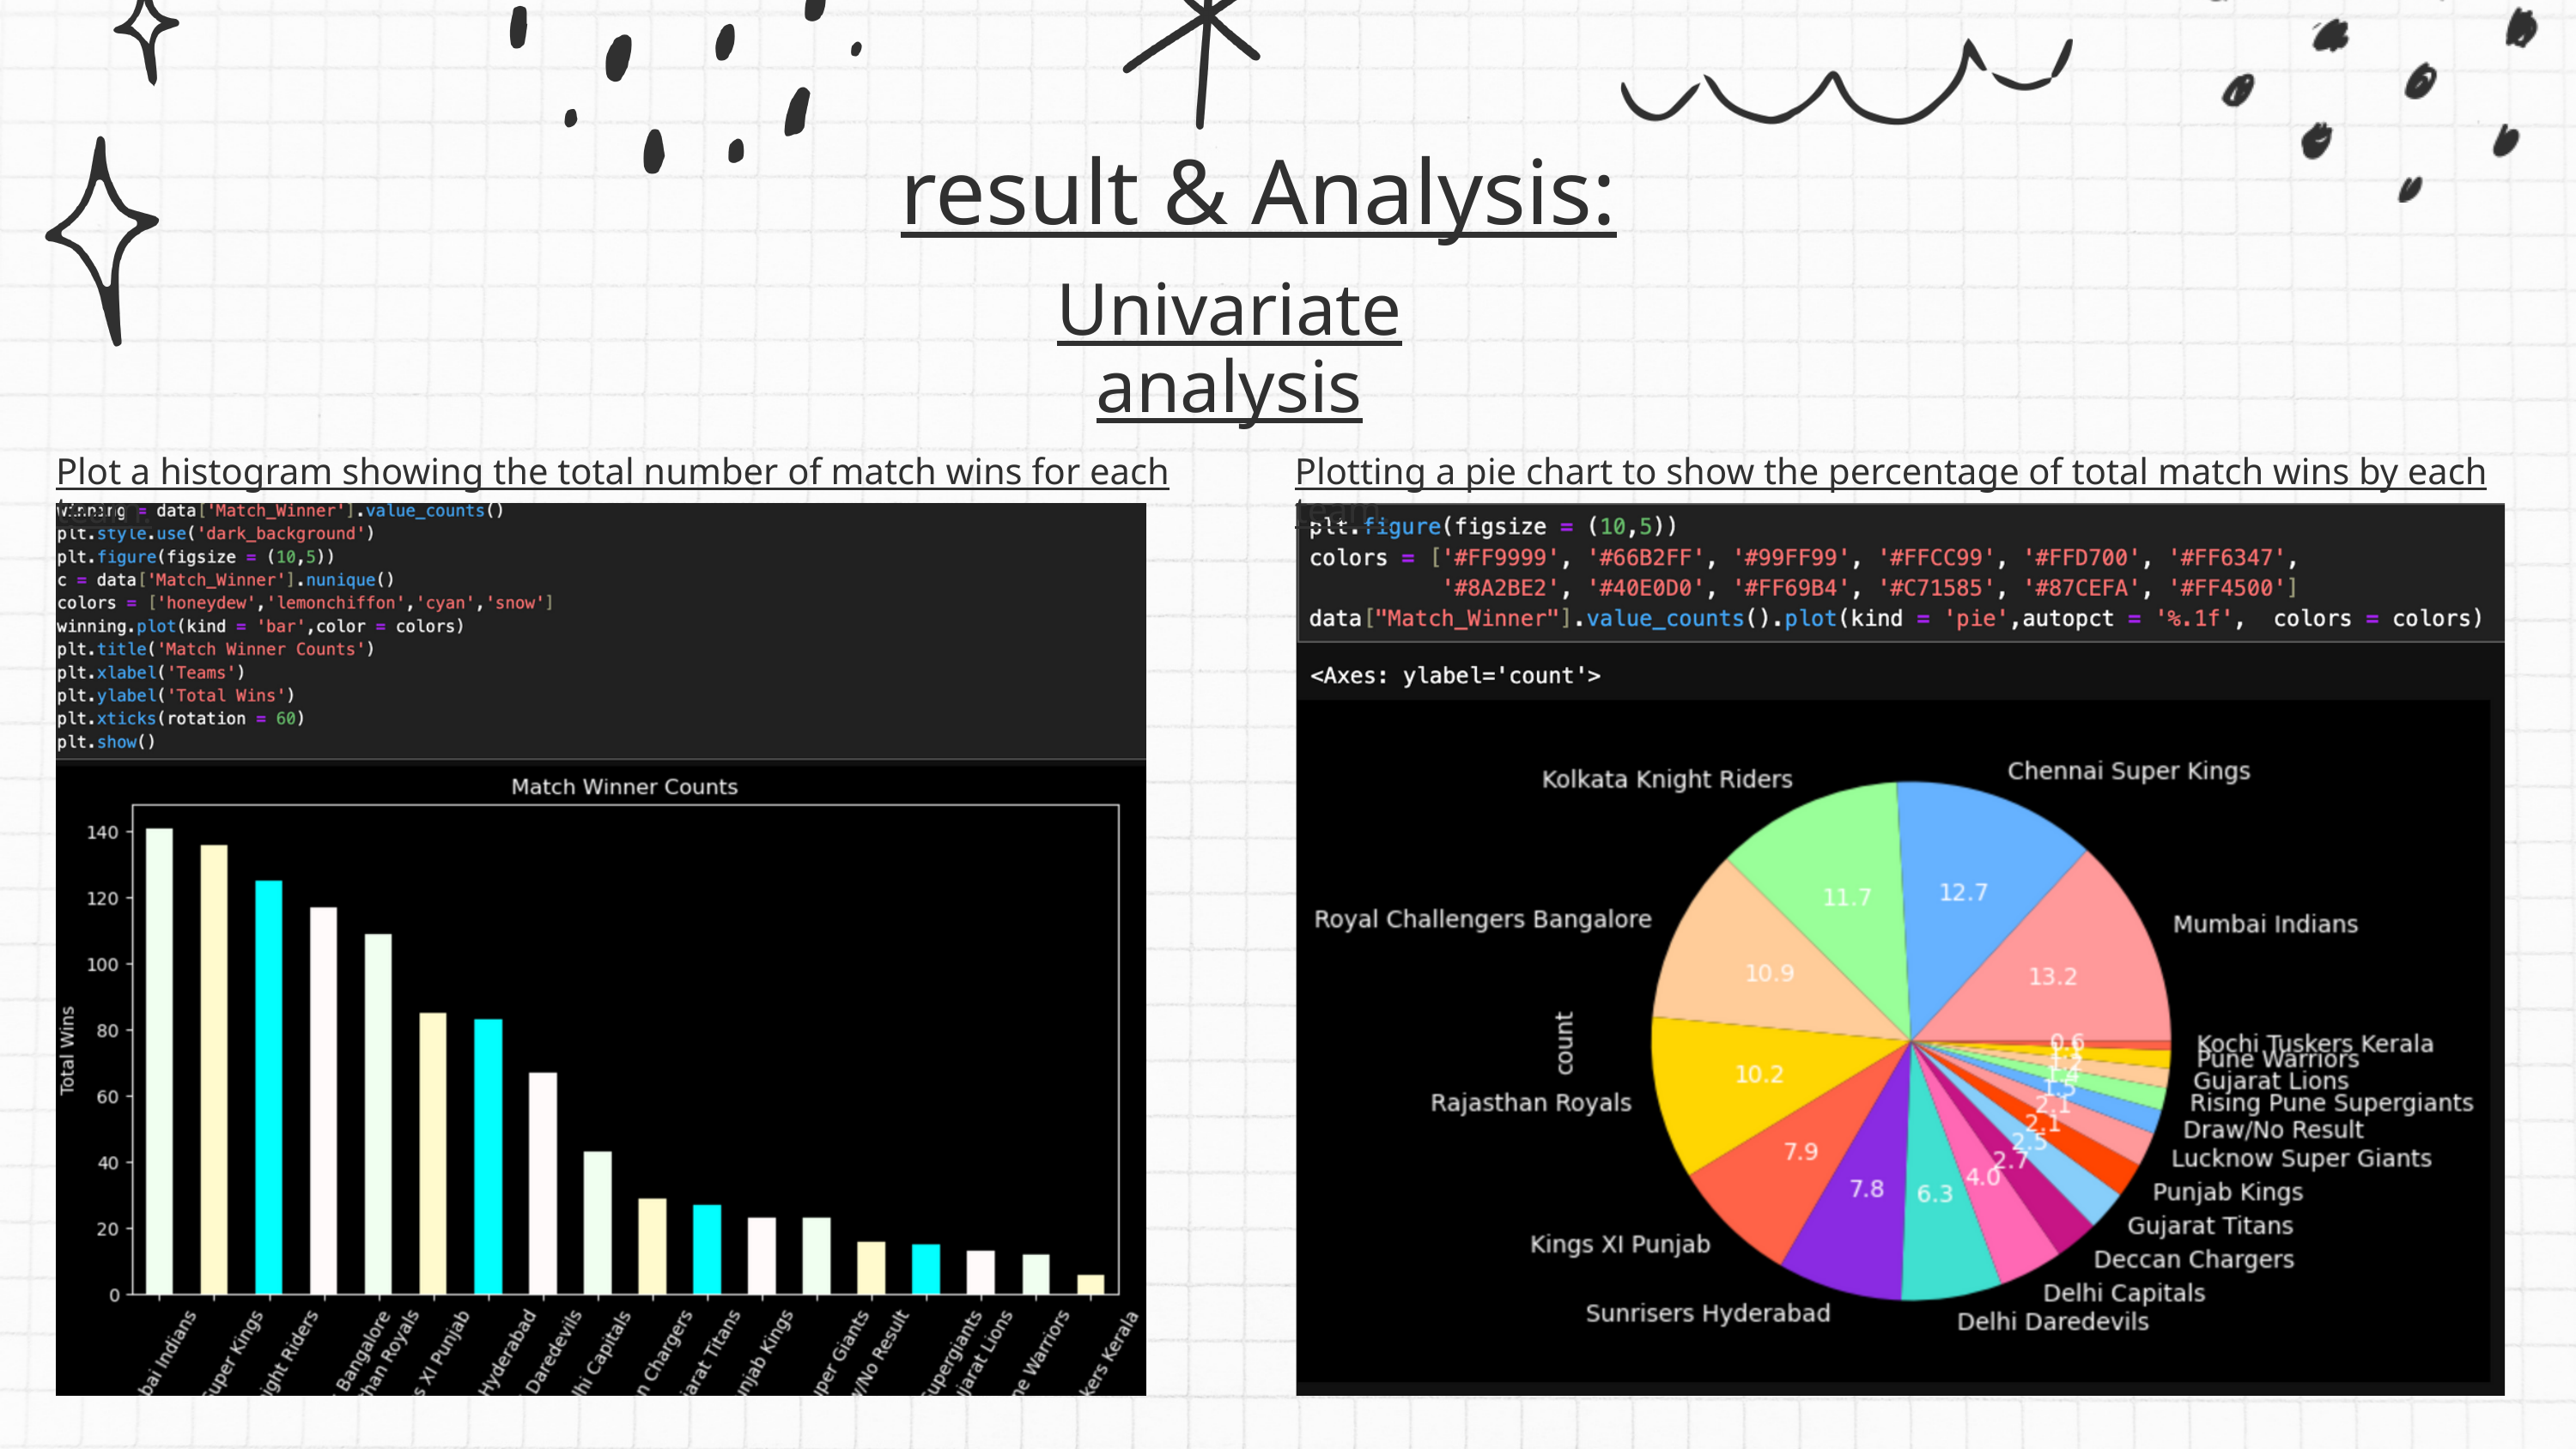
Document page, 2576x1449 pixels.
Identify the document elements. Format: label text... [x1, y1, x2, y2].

text_box [2204, 0, 2576, 203]
text_box [43, 0, 180, 348]
text_box result & Analysis: [900, 146, 1618, 243]
text_box [506, 0, 866, 175]
text_box [0, 0, 2576, 1449]
text_box Plot a histogram showing the total number of match wins for each team. [55, 453, 1212, 530]
text_box [1122, 0, 1296, 130]
text_box [1620, 38, 2073, 130]
text_box Plotting a pie chart to show the percentage of total match wins by each team. [1294, 453, 2537, 530]
text_box [1296, 530, 2506, 1397]
text_box [56, 530, 1147, 1397]
text_box Univariate analysis [975, 272, 1484, 427]
